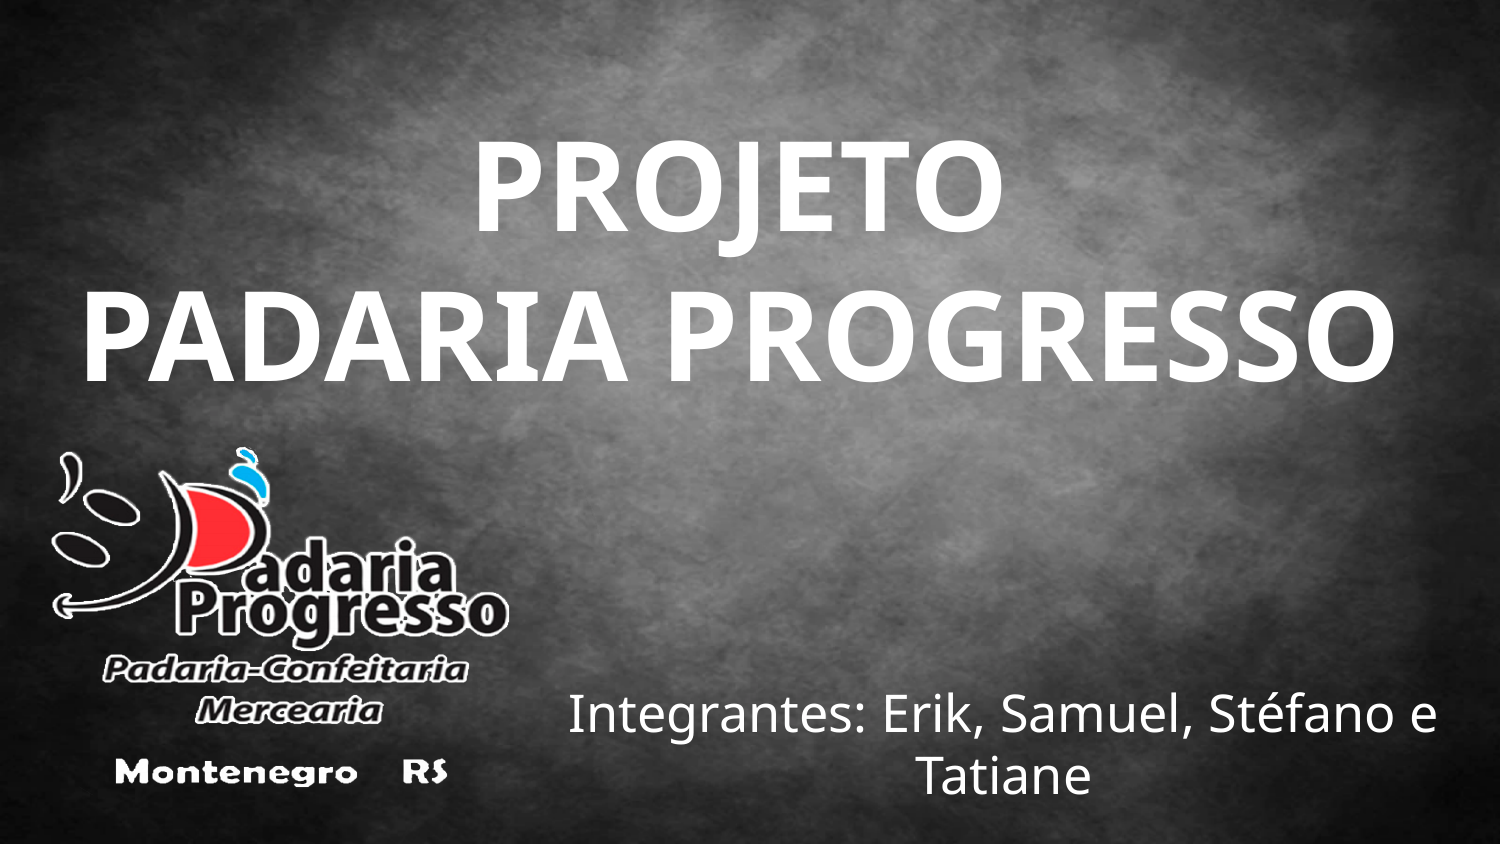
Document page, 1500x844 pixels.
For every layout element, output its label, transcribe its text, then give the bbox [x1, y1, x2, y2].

subtitle Integrantes: Erik, Samuel, Stéfano e Tatiane [622, 665, 1459, 796]
picture [0, 0, 1500, 844]
title PROJETO PADARIA PROGRESSO [40, 85, 1438, 422]
